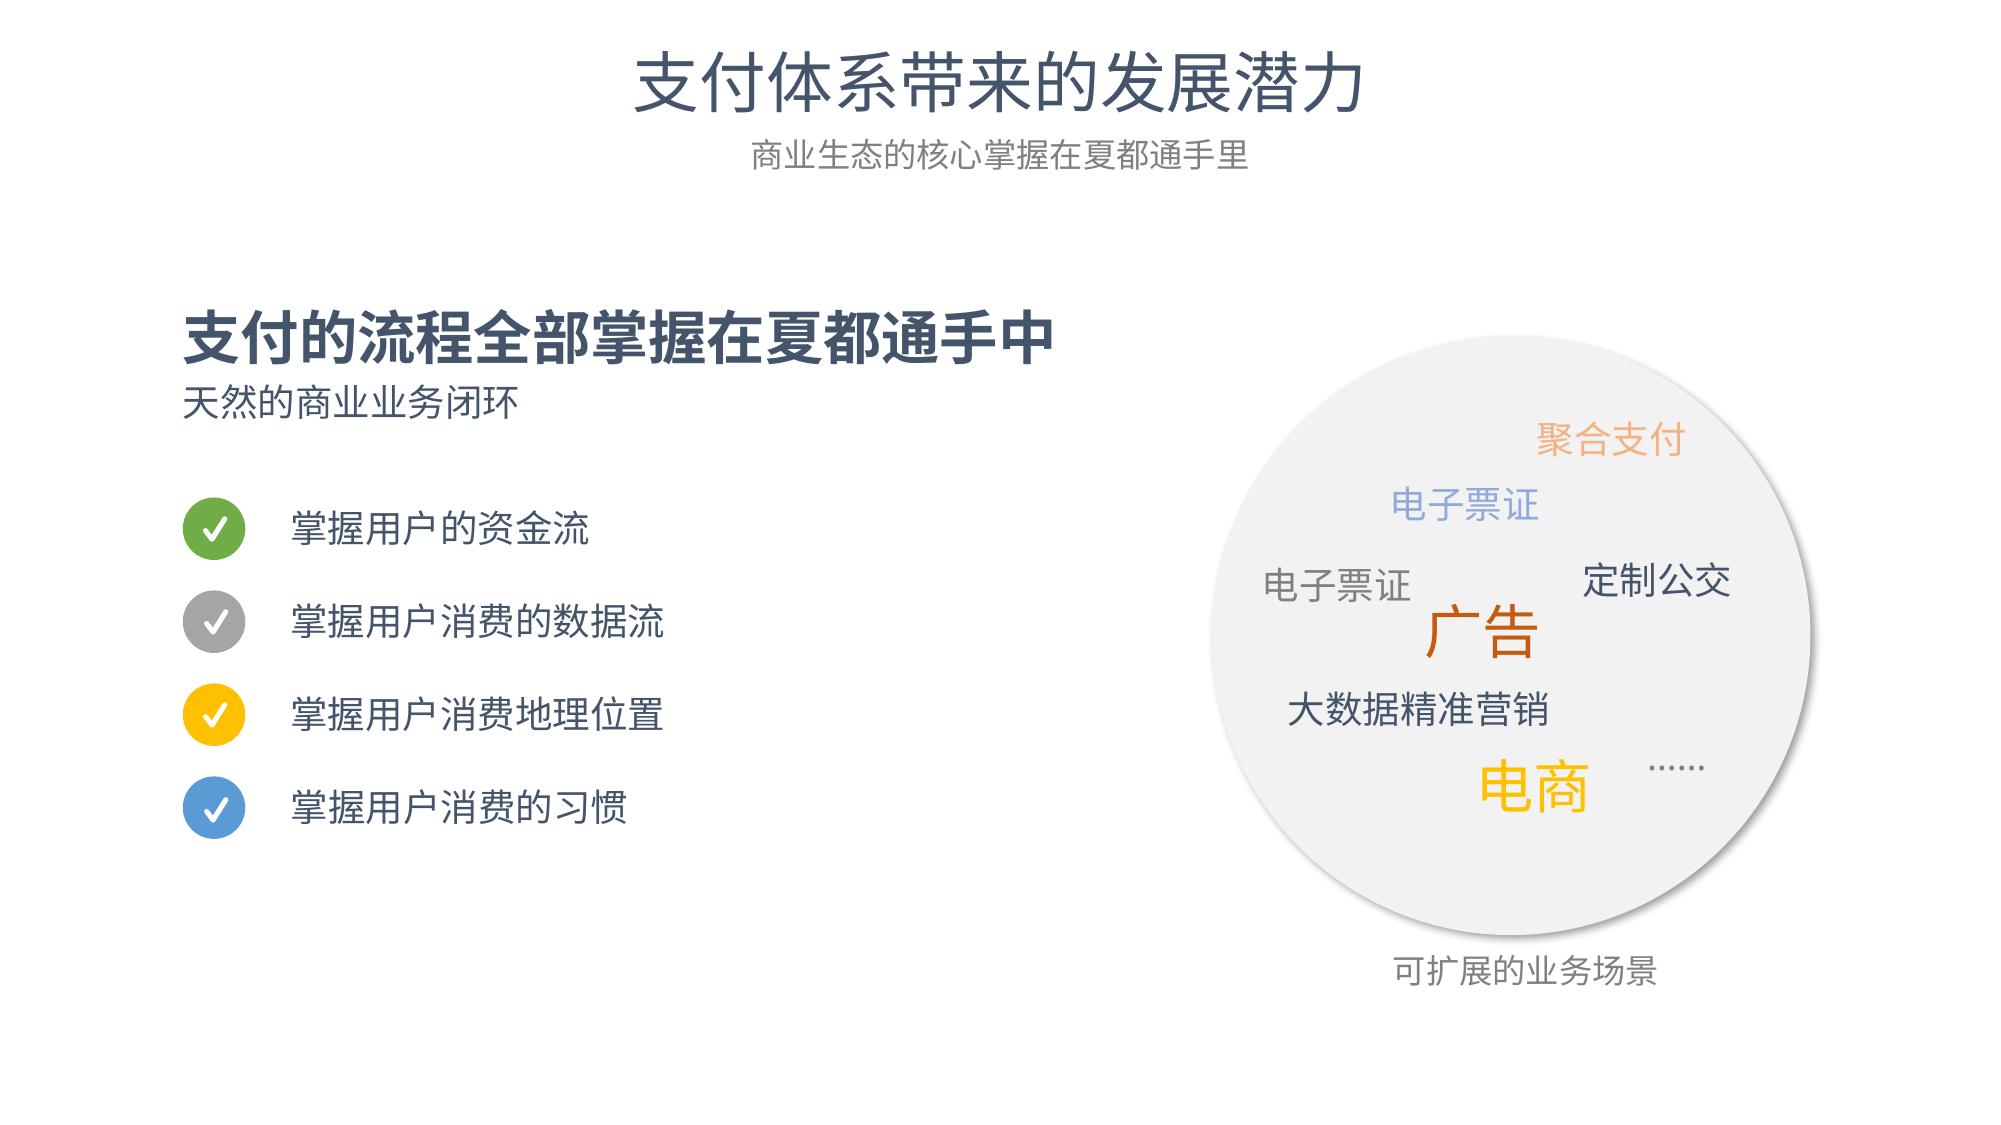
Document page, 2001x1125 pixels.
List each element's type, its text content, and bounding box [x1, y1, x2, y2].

text_box 电子票证 [1375, 473, 1760, 541]
text_box 广告 [1409, 587, 1655, 678]
text_box 电子票证 [1246, 554, 1445, 612]
list 支付体系带来的发展潜力 [196, 43, 1804, 129]
list 商业生态的核心掌握在夏都通手里 [196, 131, 1804, 183]
text_box 可扩展的业务场景 [1212, 942, 1840, 998]
text_box 聚合支付 [1419, 408, 1804, 476]
text_box 大数据精准营销 [1272, 678, 1658, 746]
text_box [167, 293, 1215, 844]
text_box …… [1632, 725, 1725, 786]
text_box [1215, 336, 1811, 936]
text_box 电商 [1460, 746, 1706, 833]
text_box 定制公交 [1567, 549, 1952, 617]
